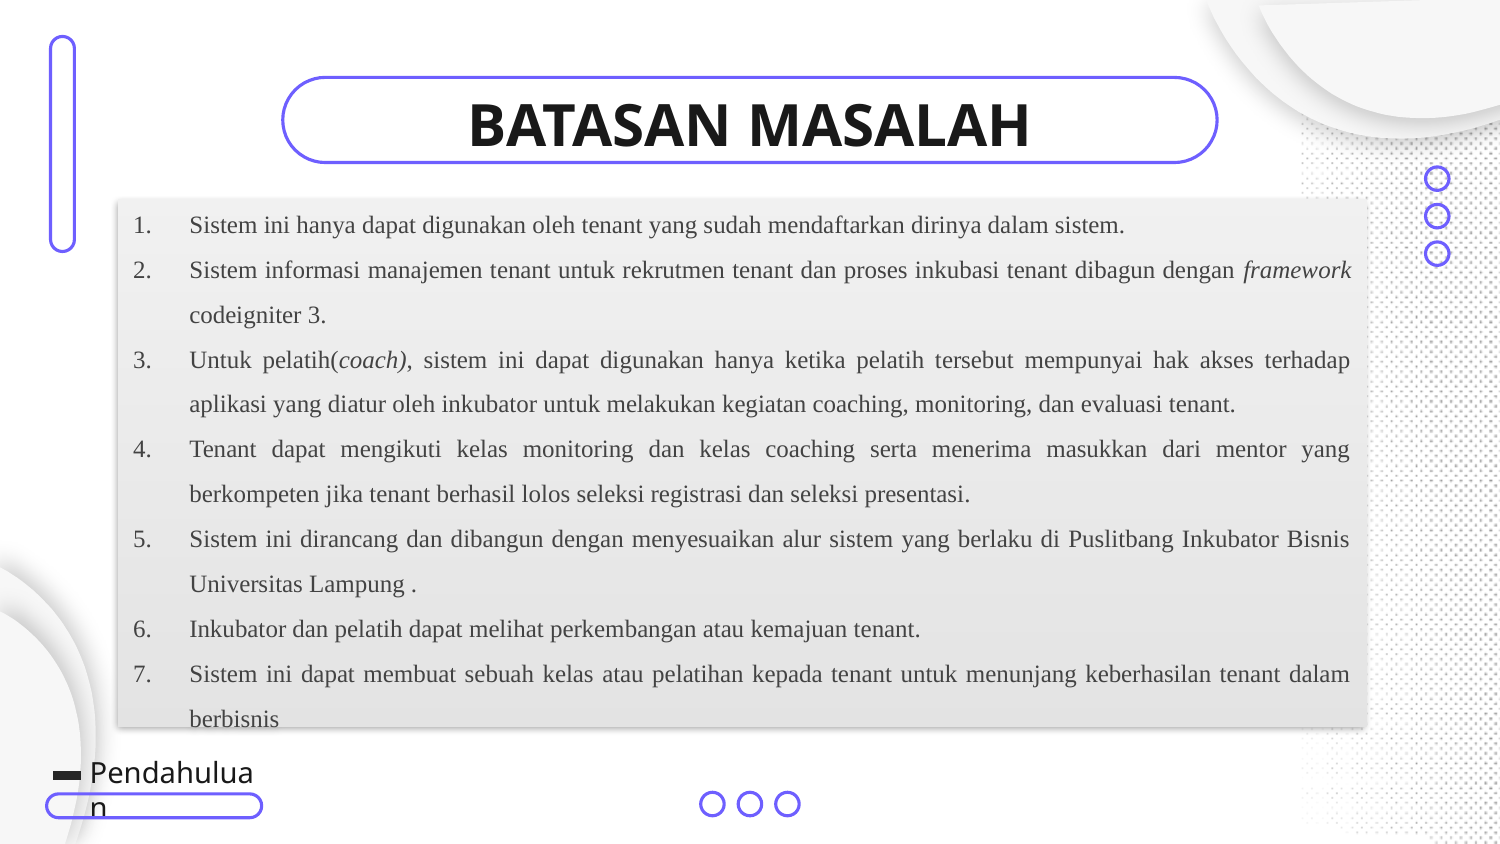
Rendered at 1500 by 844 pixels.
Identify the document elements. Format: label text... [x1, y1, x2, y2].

text_box [46, 793, 262, 818]
list Sistem ini hanya dapat digunakan oleh tenant yang sudah mendaftarkan dirinya dalam sistem. Sistem informasi manajemen tenant untuk rekrutmen tenant dan proses inkubasi tenant dibagun dengan framework codeigniter 3. Untuk pelatih(coach), sistem ini dapat digunakan hanya ketika pelatih tersebut mempunyai hak akses terhadap aplikasi yang diatur oleh inkubator untuk melakukan kegiatan coaching, monitoring, dan evaluasi tenant. Tenant dapat mengikuti kelas monitoring dan kelas coaching serta menerima masukkan dari mentor yang berkompeten jika tenant berhasil lolos seleksi registrasi dan seleksi presentasi. Sistem ini dirancang dan dibangun dengan menyesuaikan alur sistem yang berlaku di Puslitbang Inkubator Bisnis Universitas Lampung . Inkubator dan pelatih dapat melihat perkembangan atau kemajuan tenant. Sistem ini dapat membuat sebuah kelas atau pelatihan kepada tenant untuk menunjang keberhasilan tenant dalam berbisnis [118, 199, 1367, 727]
title BATASAN MASALAH [118, 72, 1382, 167]
text_box [1299, 138, 1500, 844]
text_box Pendahuluan [74, 746, 283, 832]
